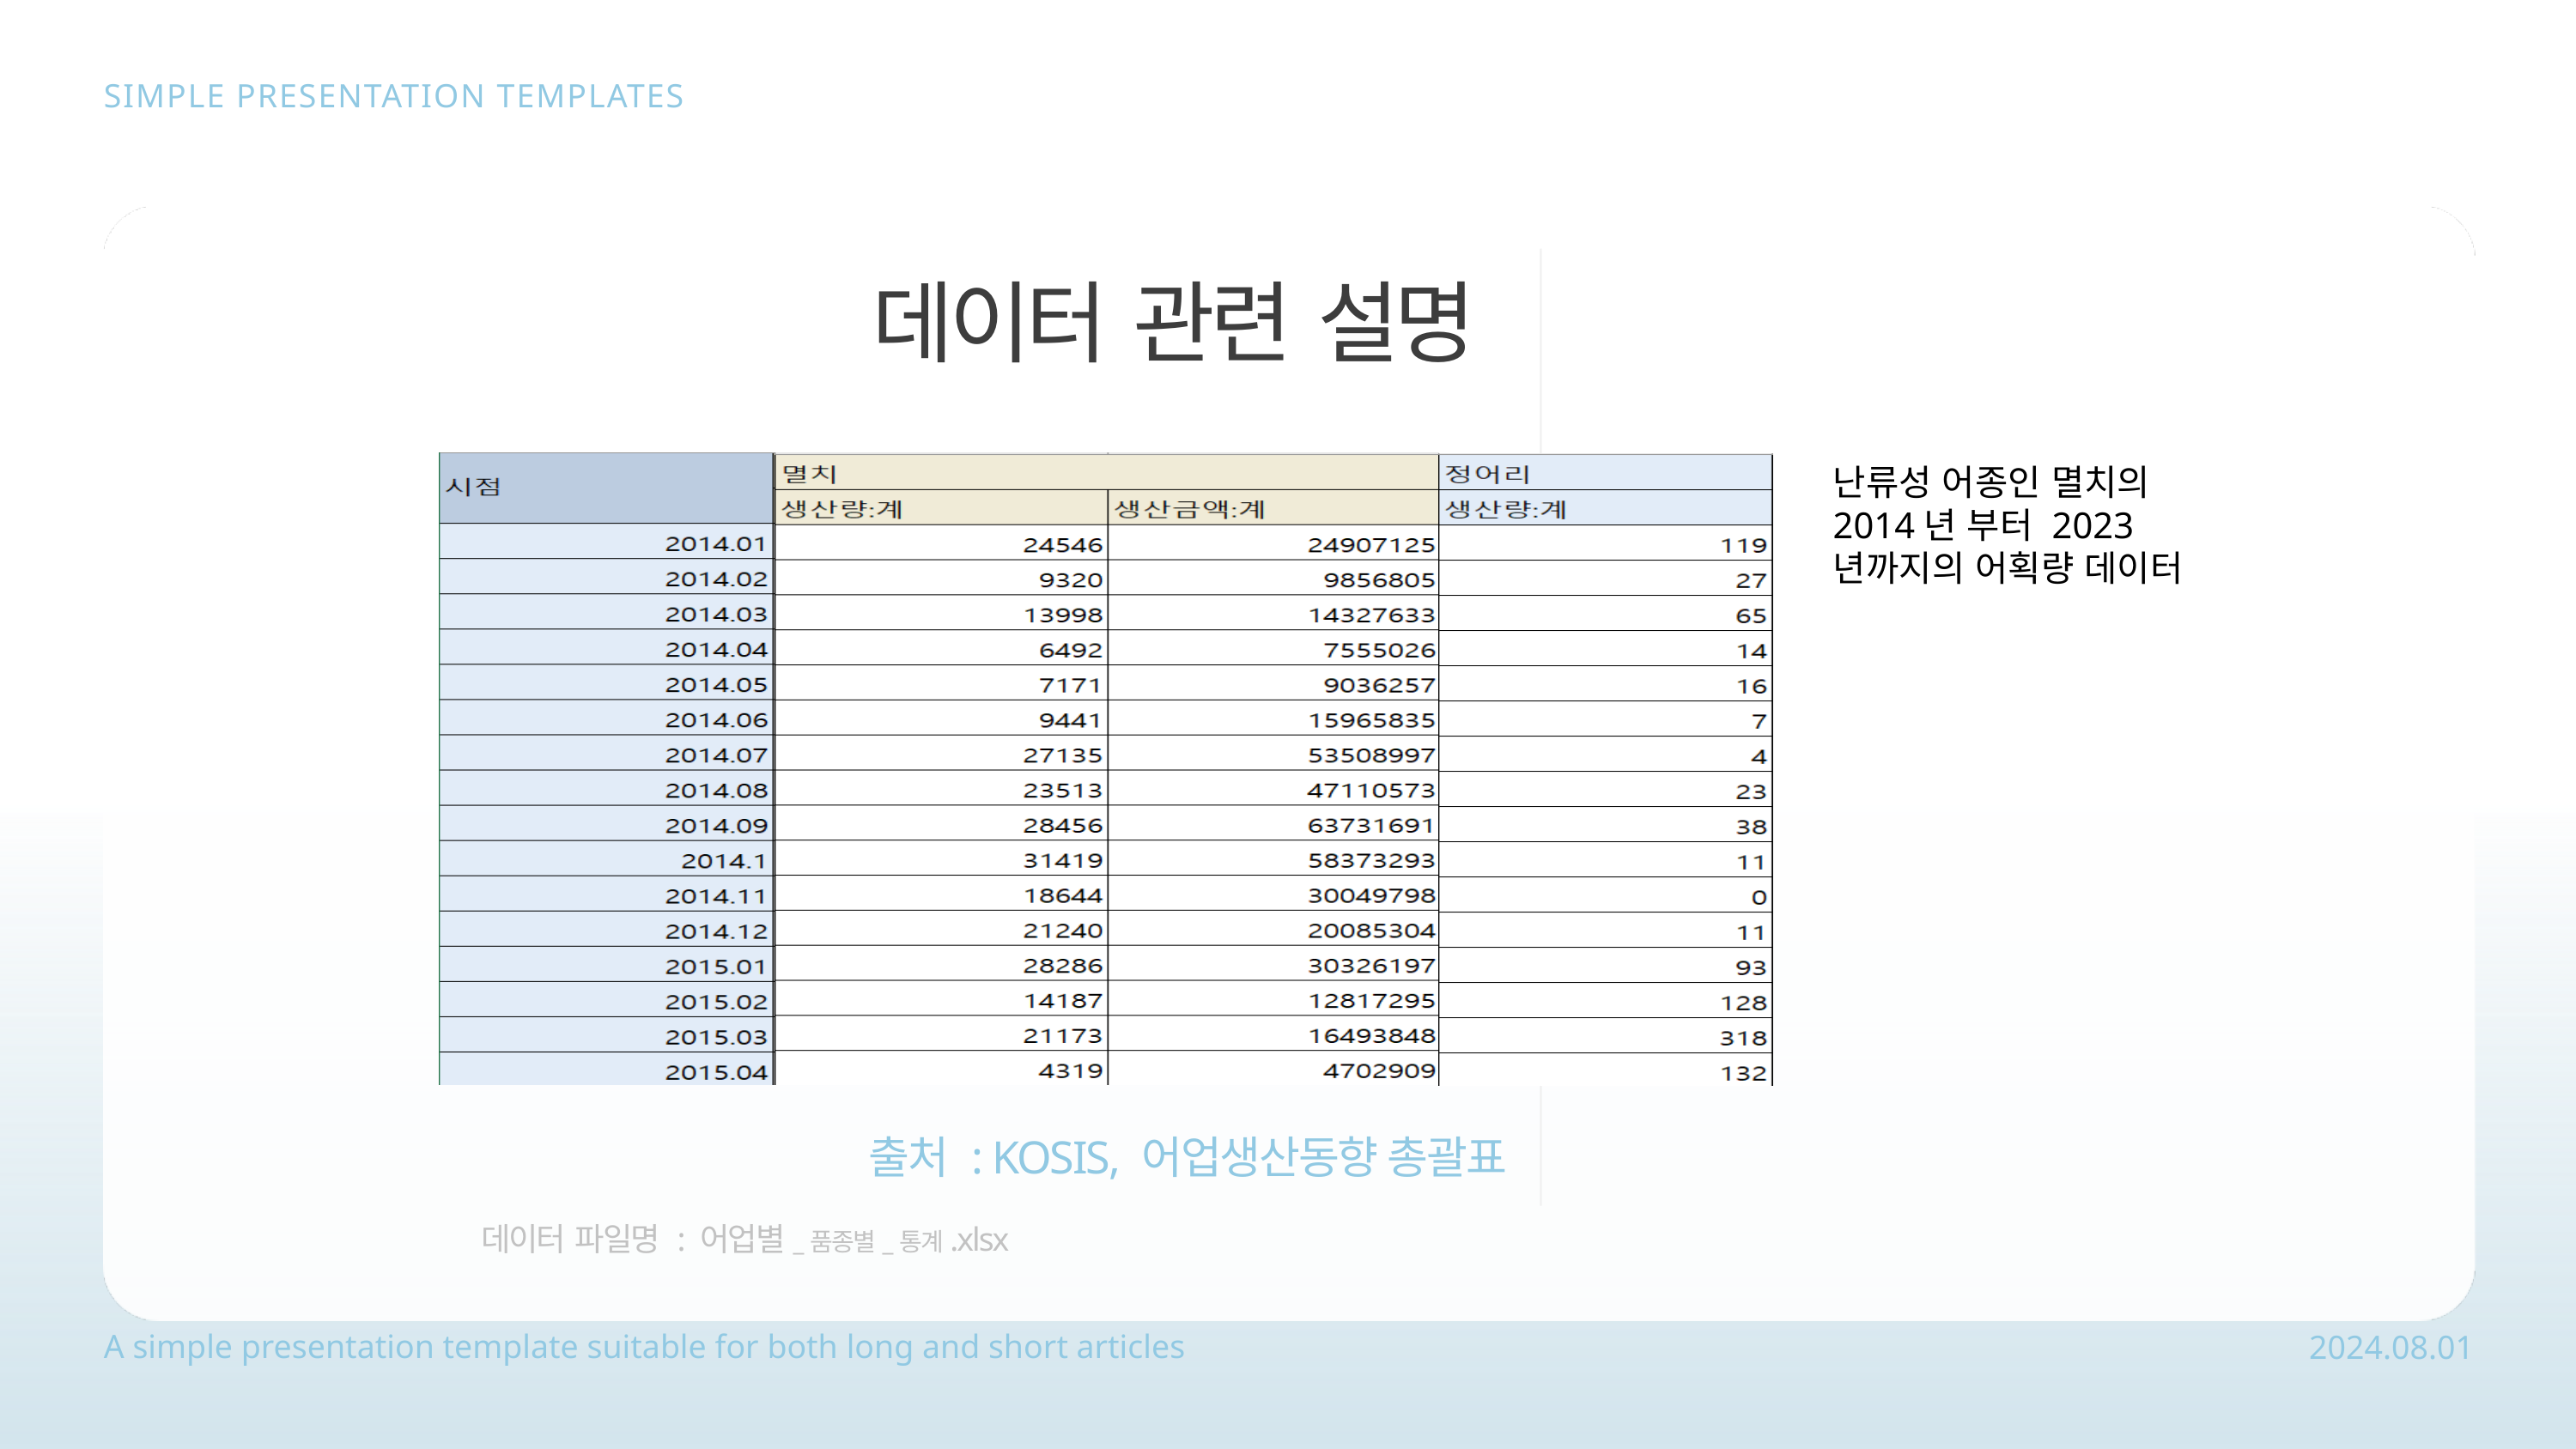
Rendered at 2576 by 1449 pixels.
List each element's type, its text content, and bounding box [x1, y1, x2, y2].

text_box SIMPLE PRESENTATION TEMPLATES [103, 70, 870, 115]
picture [0, 206, 2576, 1449]
